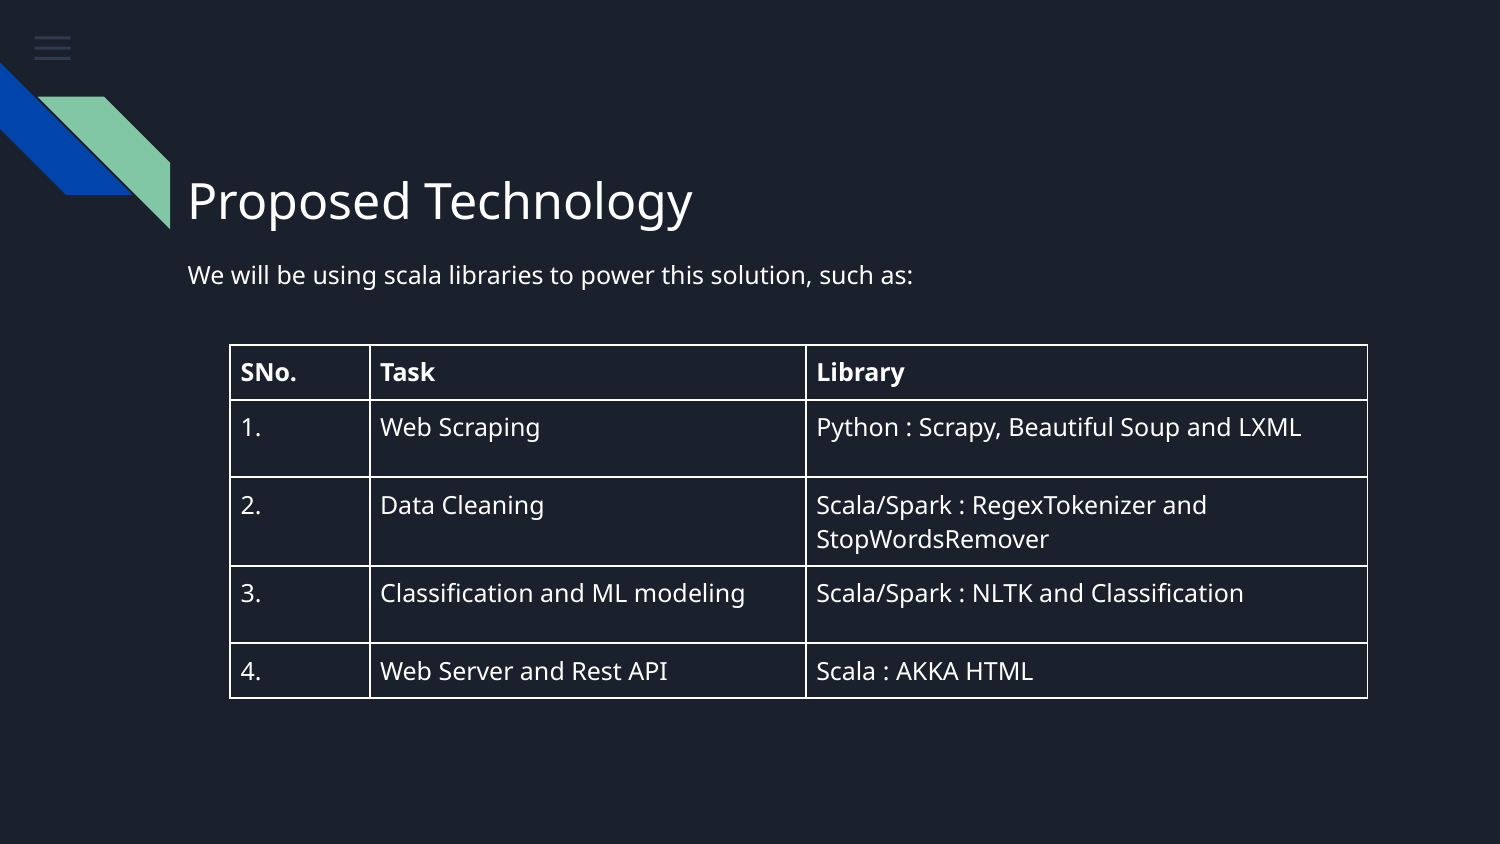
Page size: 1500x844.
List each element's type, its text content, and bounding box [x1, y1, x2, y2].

table_cell Scala/Spark : NLTK and Classification [807, 567, 1367, 642]
table_cell 4. [231, 644, 369, 697]
table_cell Data Cleaning [371, 478, 805, 565]
table_header Task [371, 359, 805, 399]
table_cell Scala : AKKA HTML [807, 644, 1367, 697]
table_cell Classification and ML modeling [371, 567, 805, 642]
text_box We will be using scala libraries to power this solution, such as: [172, 181, 958, 359]
table_header SNo. [231, 359, 369, 399]
table_cell Python : Scrapy, Beautiful Soup and LXML [807, 401, 1367, 476]
table_cell 2. [231, 478, 369, 565]
title Proposed Technology [172, 145, 1328, 296]
table_header Library [807, 346, 1367, 399]
table_cell Web Scraping [371, 401, 805, 476]
table_cell Web Server and Rest API [371, 644, 805, 697]
table_cell 3. [231, 567, 369, 642]
table_cell 1. [231, 401, 369, 476]
table_cell Scala/Spark : RegexTokenizer and StopWordsRemover [807, 478, 1367, 565]
